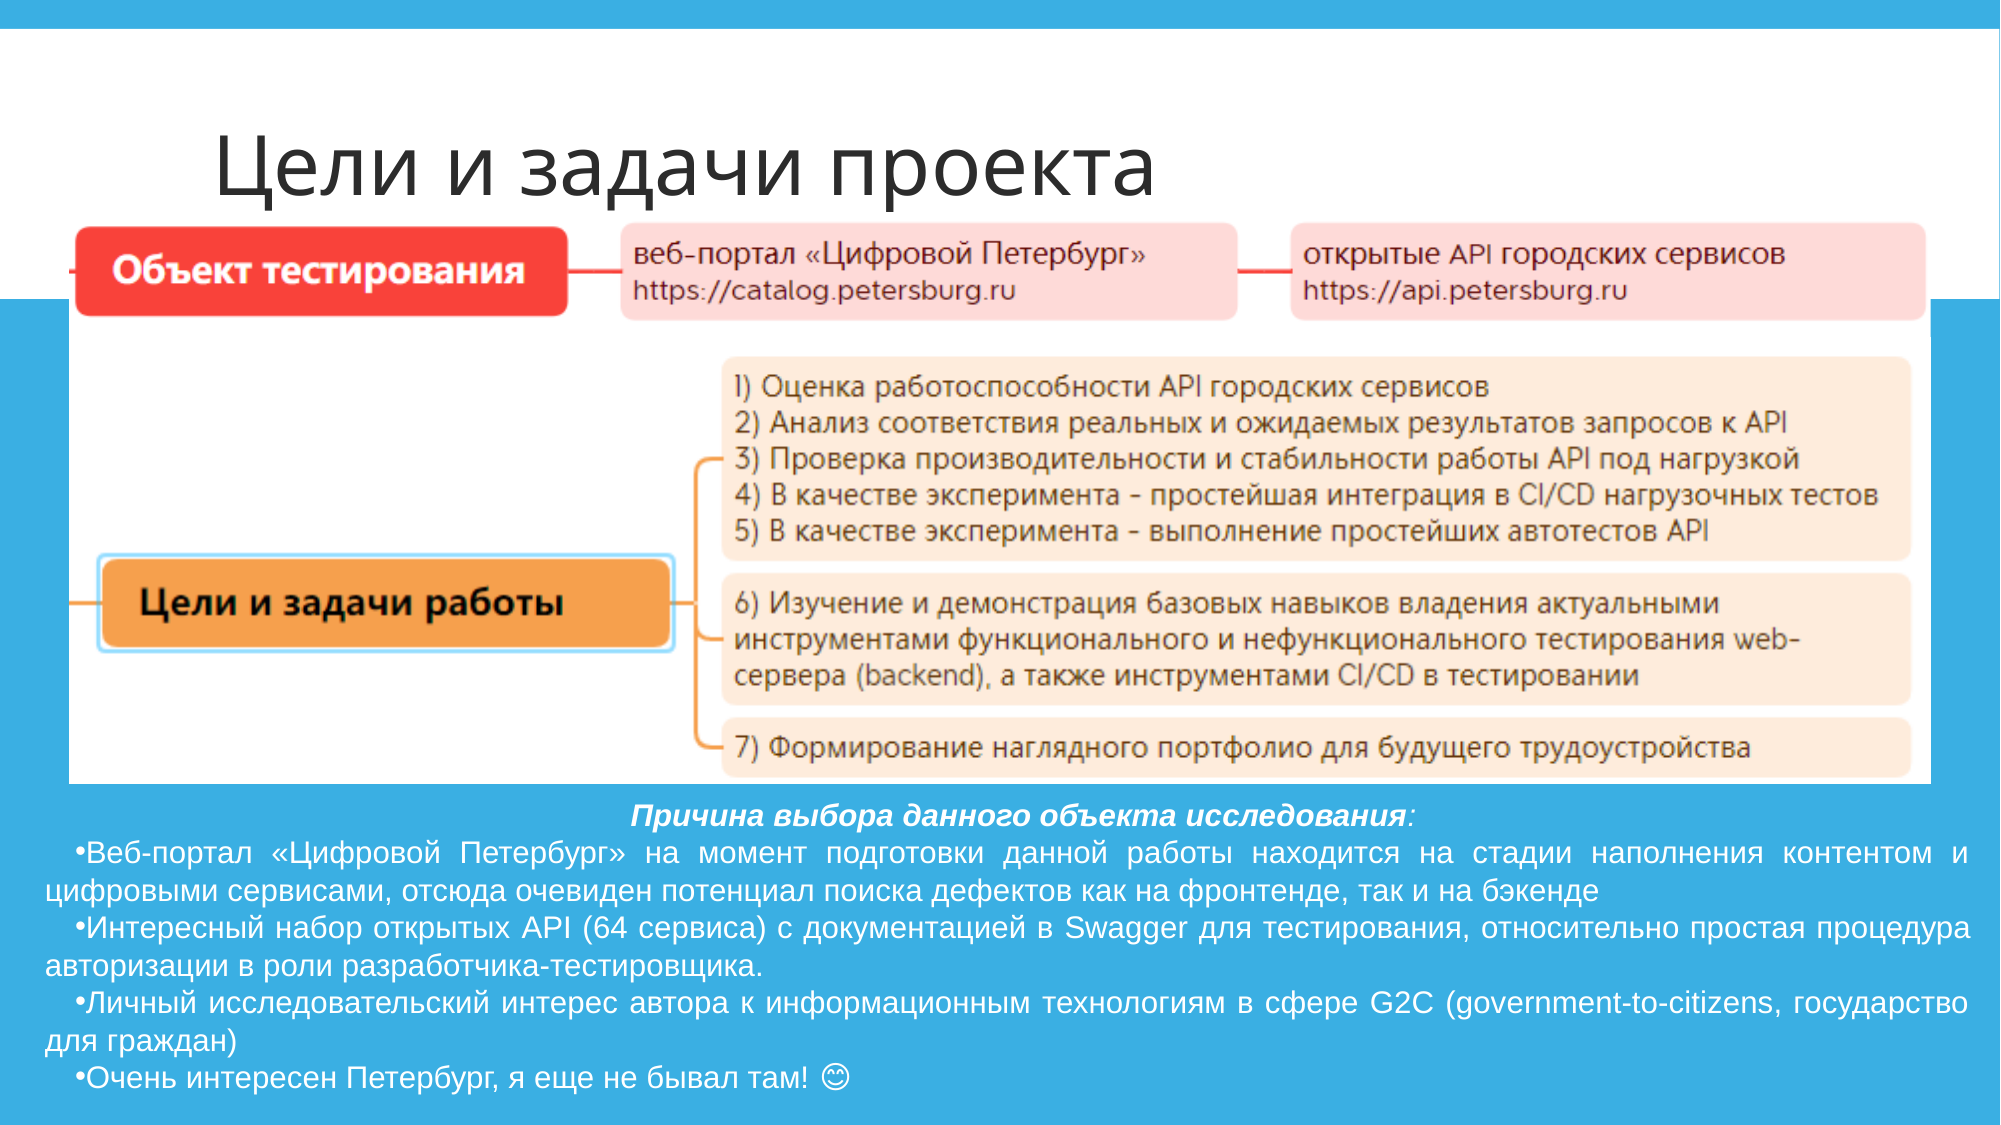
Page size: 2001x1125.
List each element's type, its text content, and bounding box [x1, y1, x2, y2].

picture [68, 211, 1931, 785]
title Цели и задачи проекта [197, 46, 1803, 209]
text_box Причина выбора данного объекта исследования: Веб-портал «Цифровой Петербург» на момент подготовки данной работы находится на стадии наполнения контентом и цифровыми сервисами, отсюда очевиден потенциал поиска дефектов как на фронтенде, так и на бэкенде Интересный набор открытых API (64 сервиса) с документацией в Swagger для тестирования, относительно простая процедура авторизации в роли разработчика-тестировщика. Личный исследовательский интерес автора к информационным технологиям в сфере G2C (government-to-citizens, государство для граждан) Очень интересен Петербург, я еще не бывал там! 😊 [0, 787, 1987, 1102]
